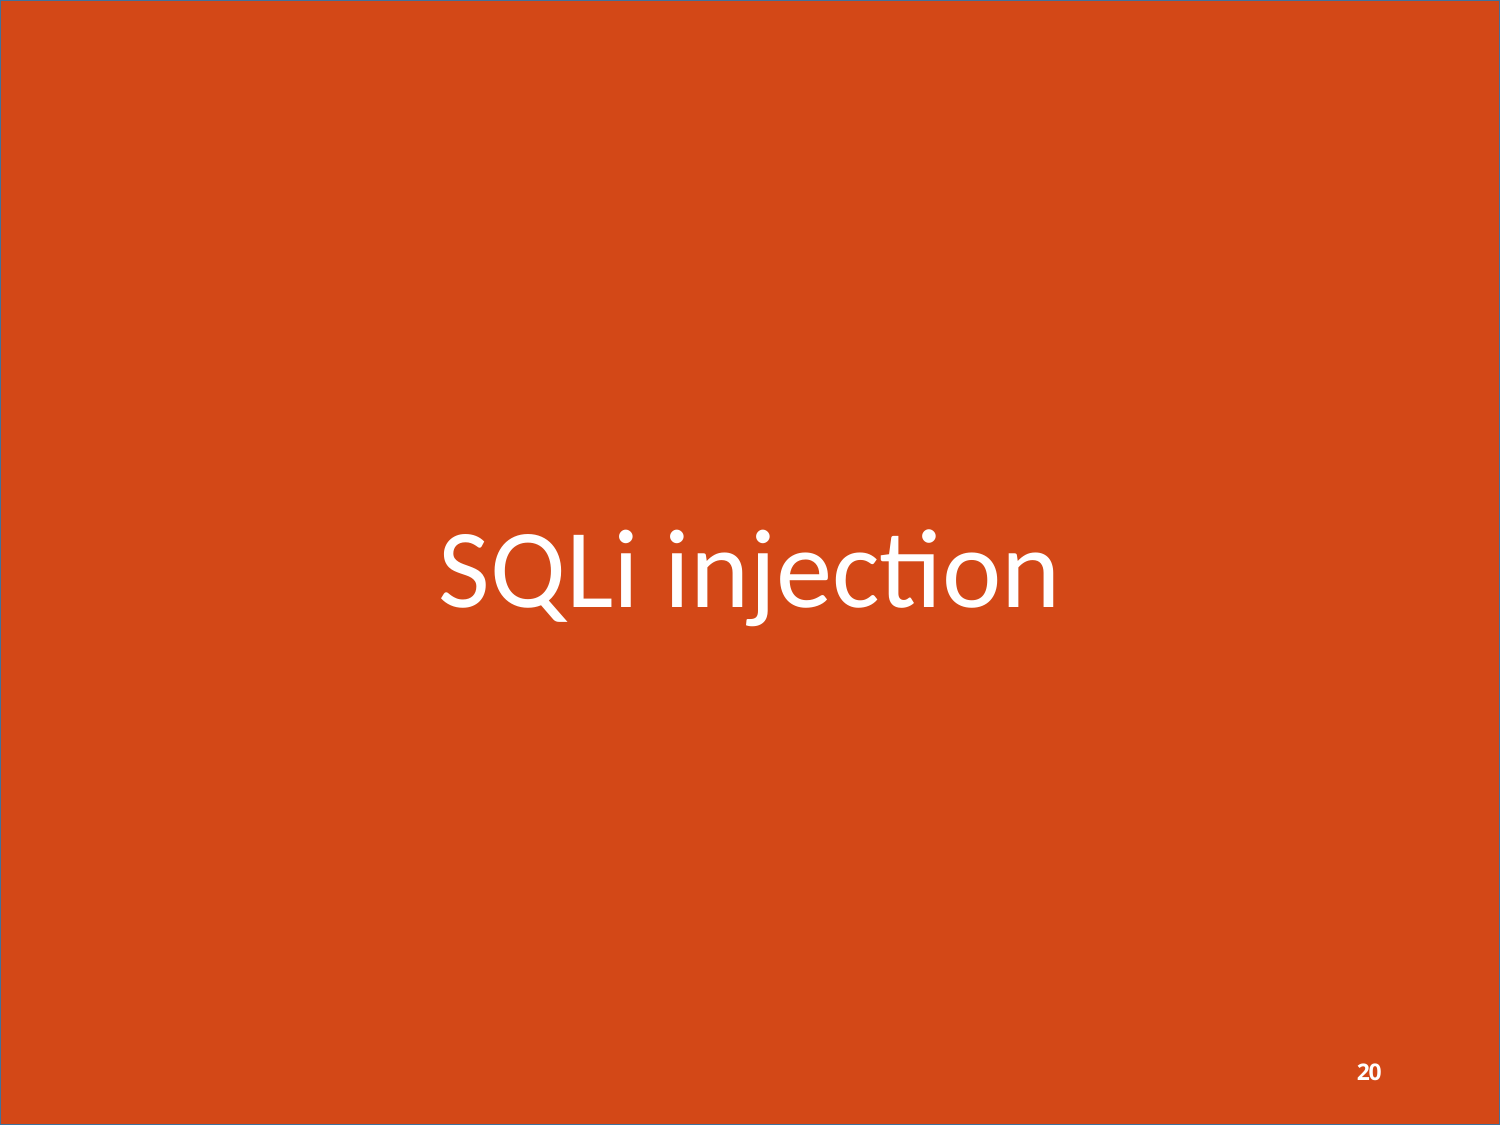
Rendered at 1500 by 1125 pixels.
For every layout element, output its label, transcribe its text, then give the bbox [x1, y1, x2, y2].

text_box SQLi injection [0, 0, 1500, 1125]
slide_number 20 [1059, 1042, 1397, 1103]
